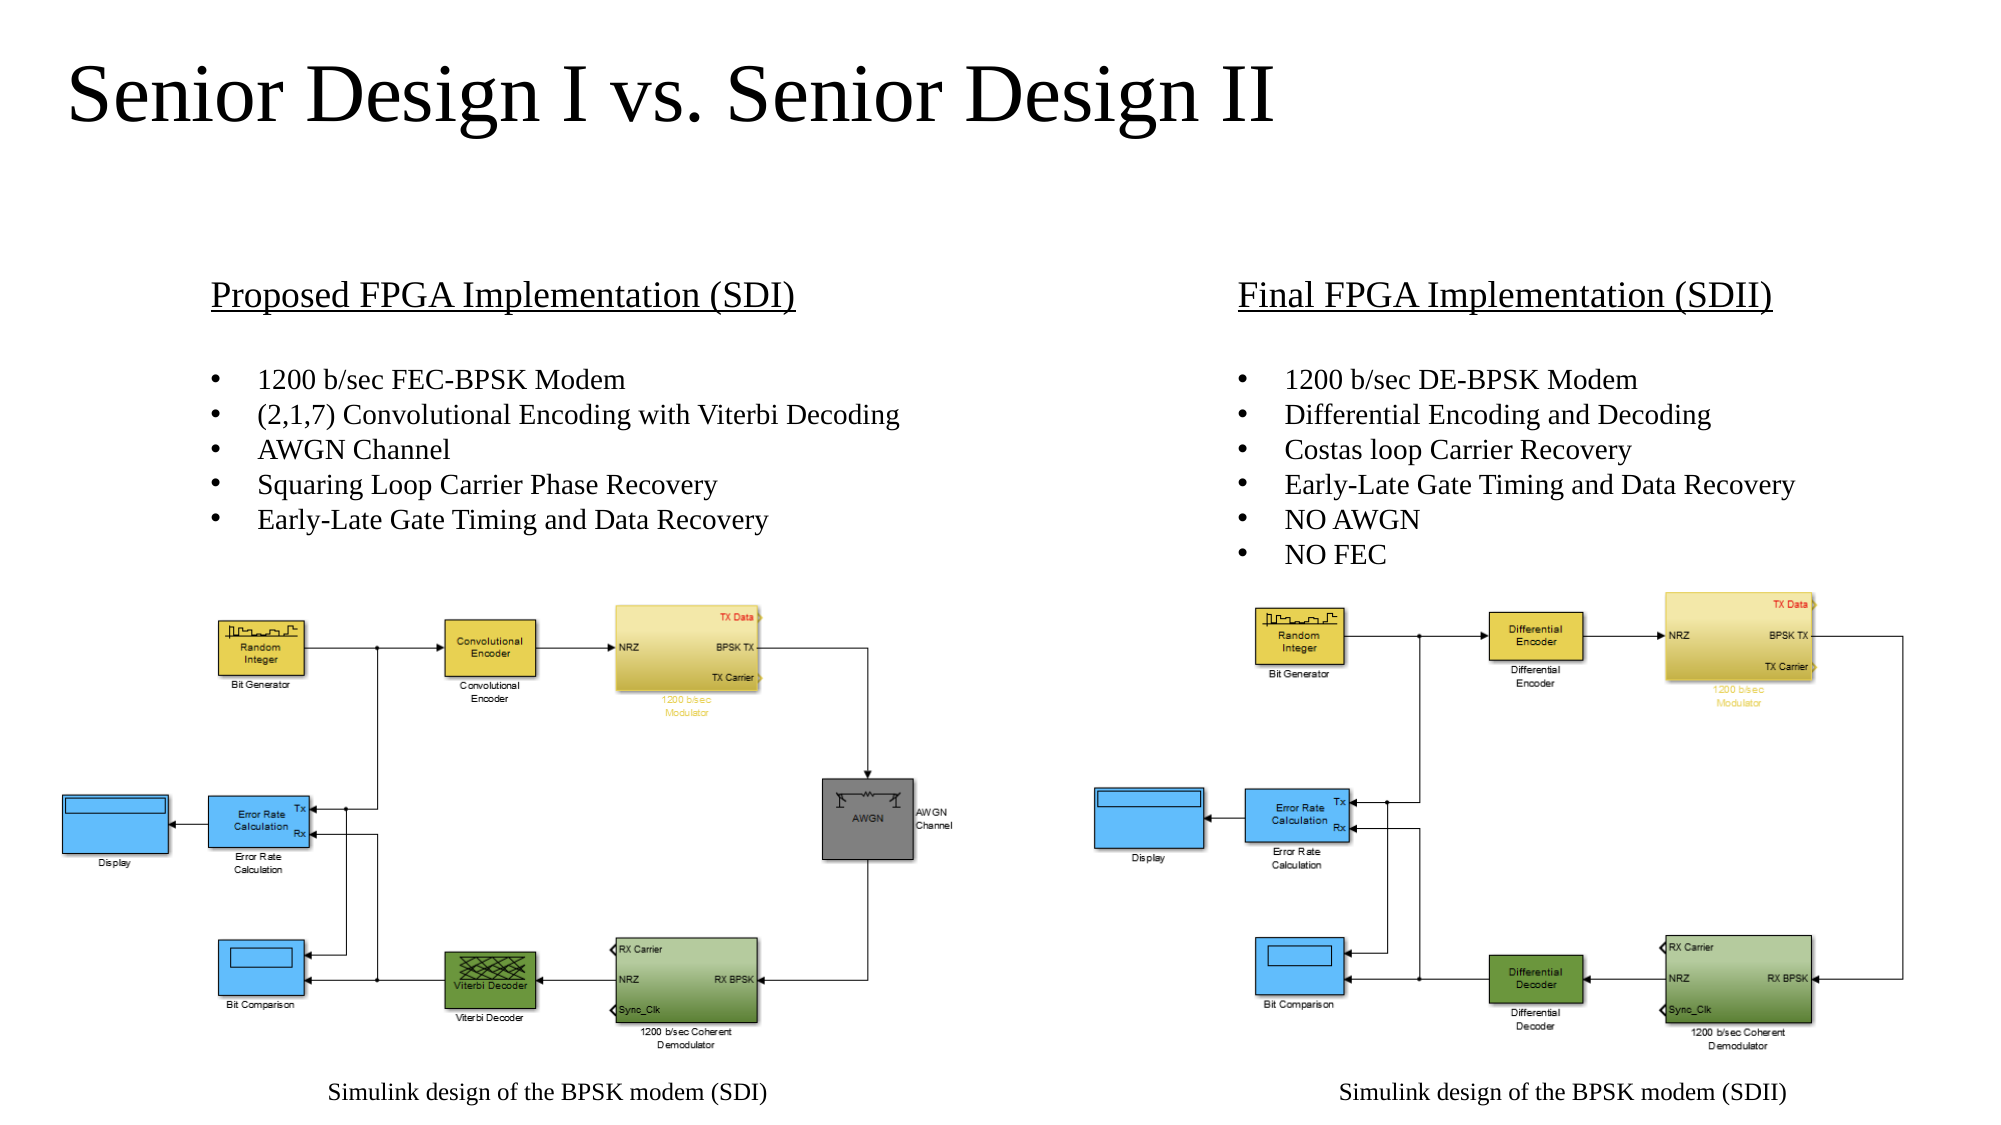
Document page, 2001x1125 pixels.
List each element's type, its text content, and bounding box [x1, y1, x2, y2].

text_box Senior Design I vs. Senior Design II [52, 31, 1961, 146]
text_box Proposed FPGA Implementation (SDI) 1200 b/sec FEC-BPSK Modem (2,1,7) Convolutional Encoding with Viterbi Decoding AWGN Channel Squaring Loop Carrier Phase Recovery Early-Late Gate Timing and Data Recovery [195, 263, 917, 591]
picture [1081, 592, 1919, 1057]
text_box Simulink design of the BPSK modem (SDI) [312, 1068, 989, 1113]
text_box Simulink design of the BPSK modem (SDII) [1323, 1068, 2000, 1113]
picture [51, 591, 959, 1057]
text_box Final FPGA Implementation (SDII) 1200 b/sec DE-BPSK Modem Differential Encoding and Decoding Costas loop Carrier Recovery Early-Late Gate Timing and Data Recovery NO AWGN NO FEC [1222, 263, 1919, 578]
